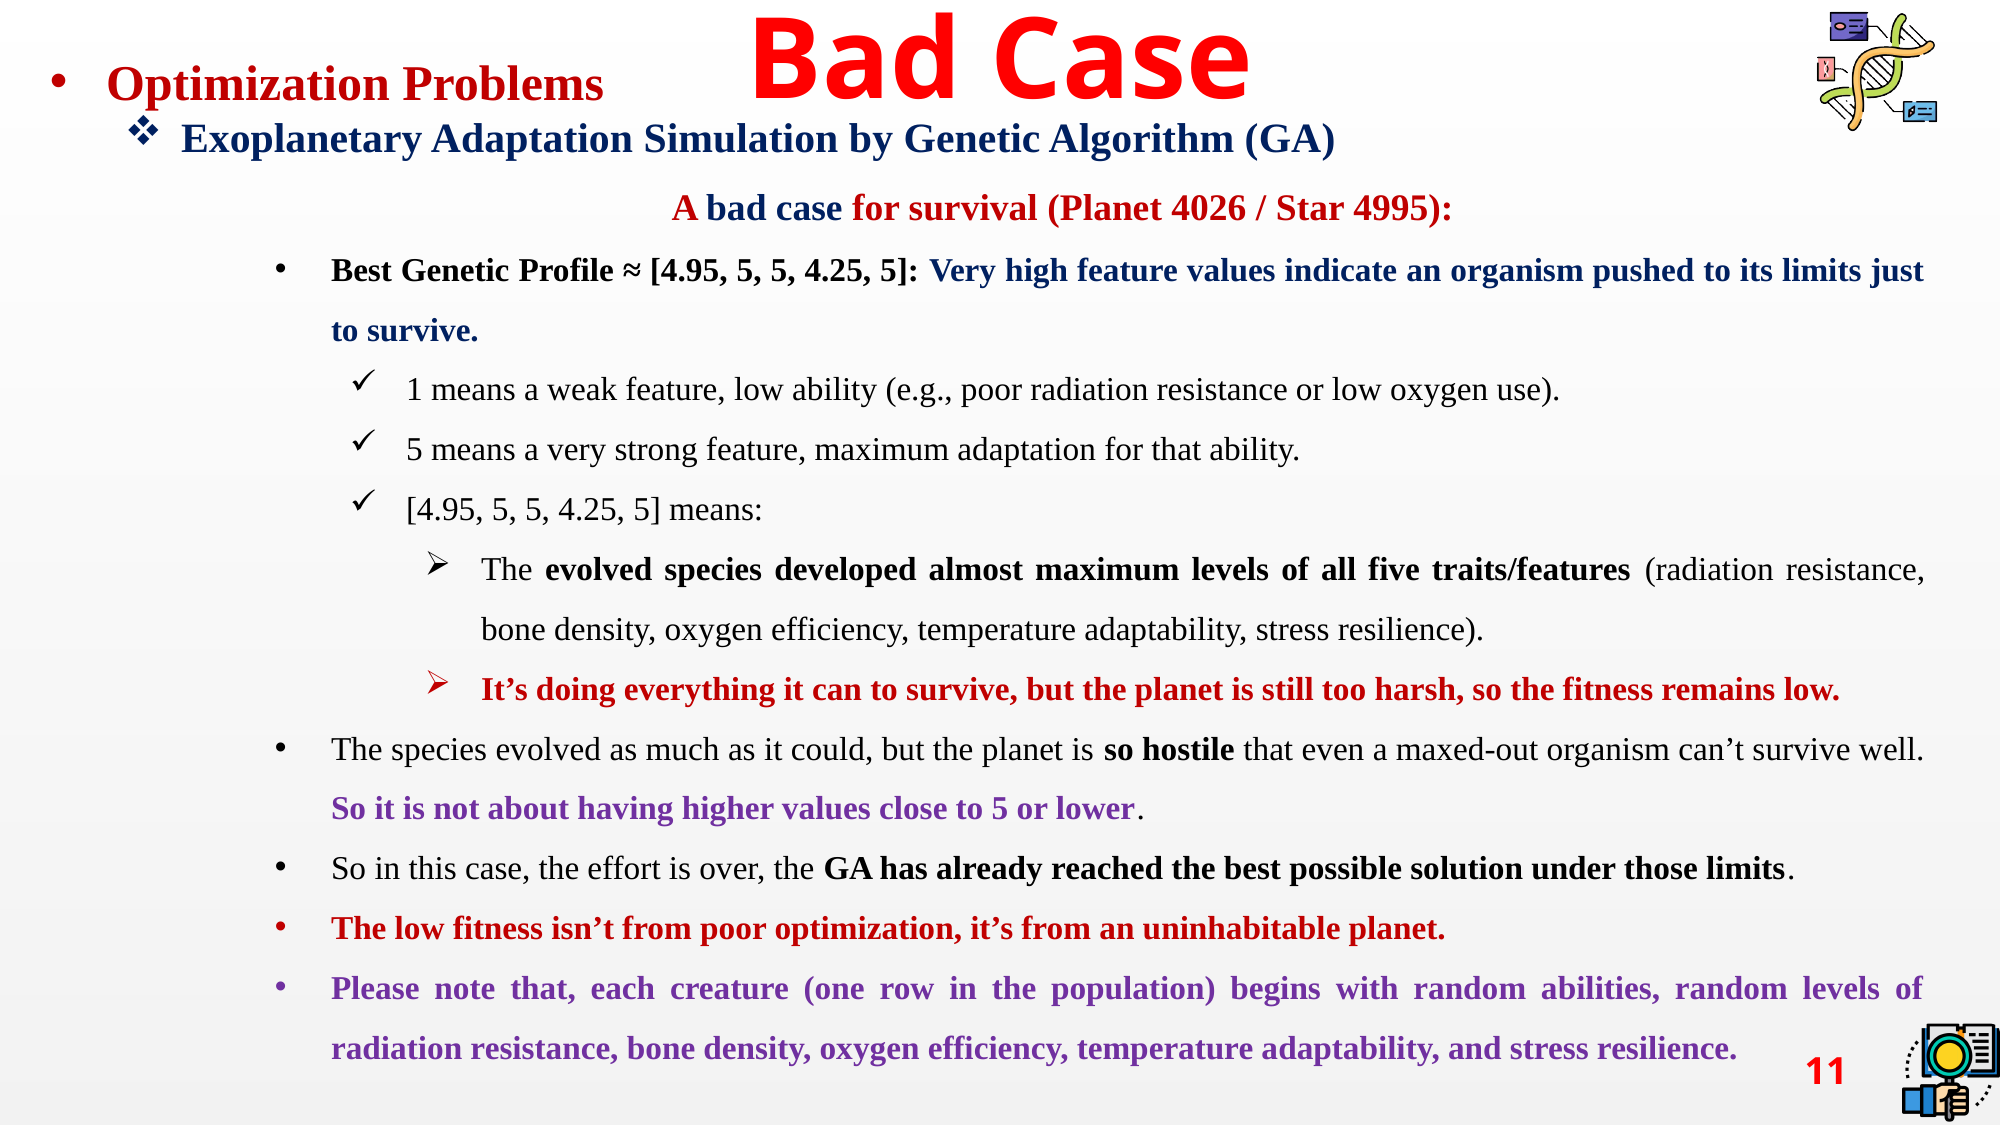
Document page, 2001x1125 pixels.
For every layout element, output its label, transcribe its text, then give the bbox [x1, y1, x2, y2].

text_box Optimization Problems Exoplanetary Adaptation Simulation by Genetic Algorithm (GA) A bad case for survival (Planet 4026 / Star 4995): Best Genetic Profile ≈ [4.95, 5, 5, 4.25, 5]: Very high feature values indicate an organism pushed to its limits just to survive. 1 means a weak feature, low ability (e.g., poor radiation resistance or low oxygen use). 5 means a very strong feature, maximum adaptation for that ability. [4.95, 5, 5, 4.25, 5] means: The evolved species developed almost maximum levels of all five traits/features (radiation resistance, bone density, oxygen efficiency, temperature adaptability, stress resilience). It’s doing everything it can to survive, but the planet is still too harsh, so the fitness remains low. The species evolved as much as it could, but the planet is so hostile that even a maxed-out organism can’t survive well. So it is not about having higher values close to 5 or lower. So in this case, the effort is over, the GA has already reached the best possible solution under those limits. The low fitness isn’t from poor optimization, it’s from an uninhabitable planet. Please note that, each creature (one row in the population) begins with random abilities, random levels of radiation resistance, bone density, oxygen efficiency, temperature adaptability, and stress resilience. [35, 42, 1941, 1074]
text_box Bad Case [731, 0, 1269, 129]
slide_number 11 [1412, 1074, 1863, 1103]
picture [1901, 1023, 2000, 1123]
picture [1757, 2, 2000, 140]
